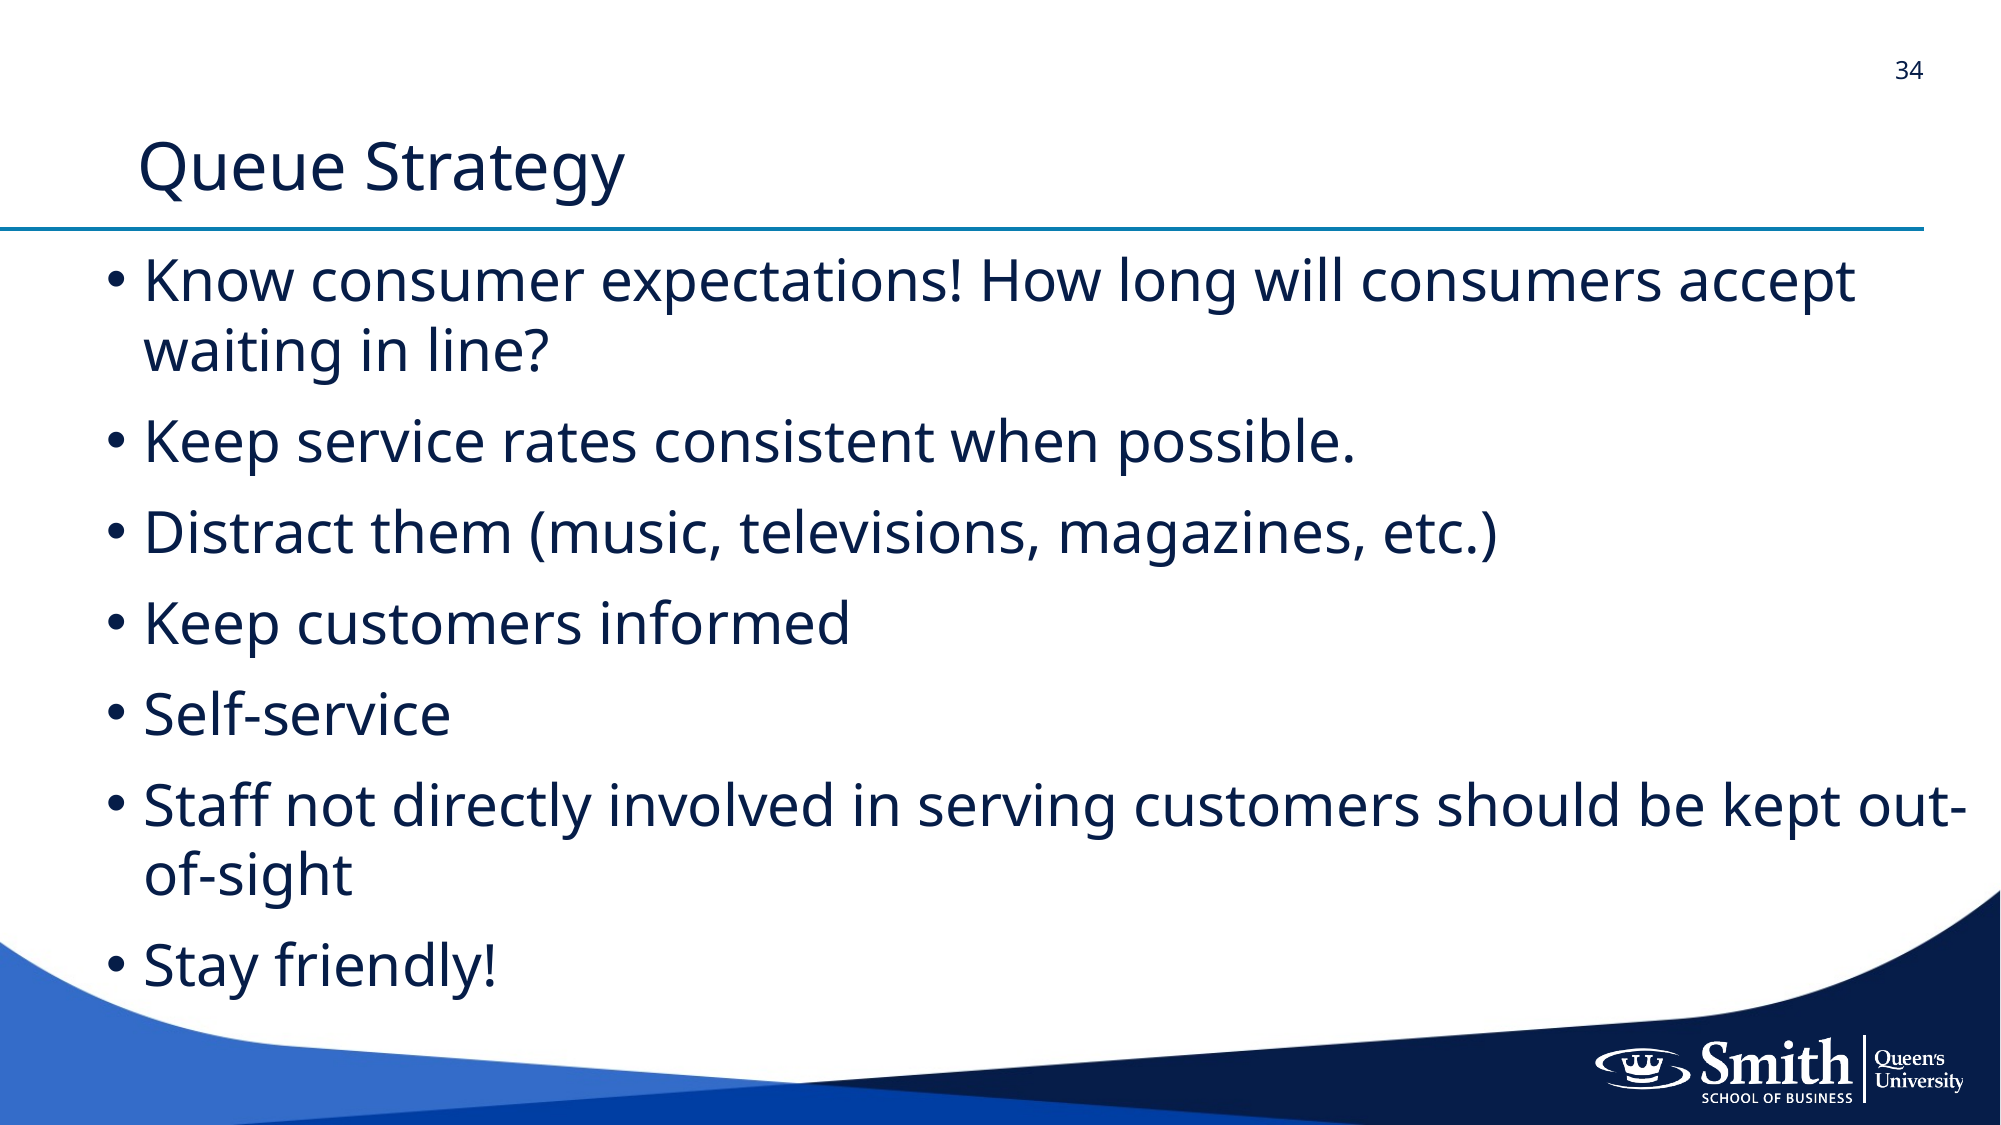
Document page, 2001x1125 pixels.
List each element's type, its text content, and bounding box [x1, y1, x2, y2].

list Know consumer expectations! How long will consumers accept waiting in line? Keep service rates consistent when possible. Distract them (music, televisions, magazines, etc.) Keep customers informed Self-service Staff not directly involved in serving customers should be kept out-of-sight Stay friendly! [105, 243, 1980, 882]
title Queue Strategy [137, 51, 1680, 205]
picture [0, 0, 2001, 1125]
